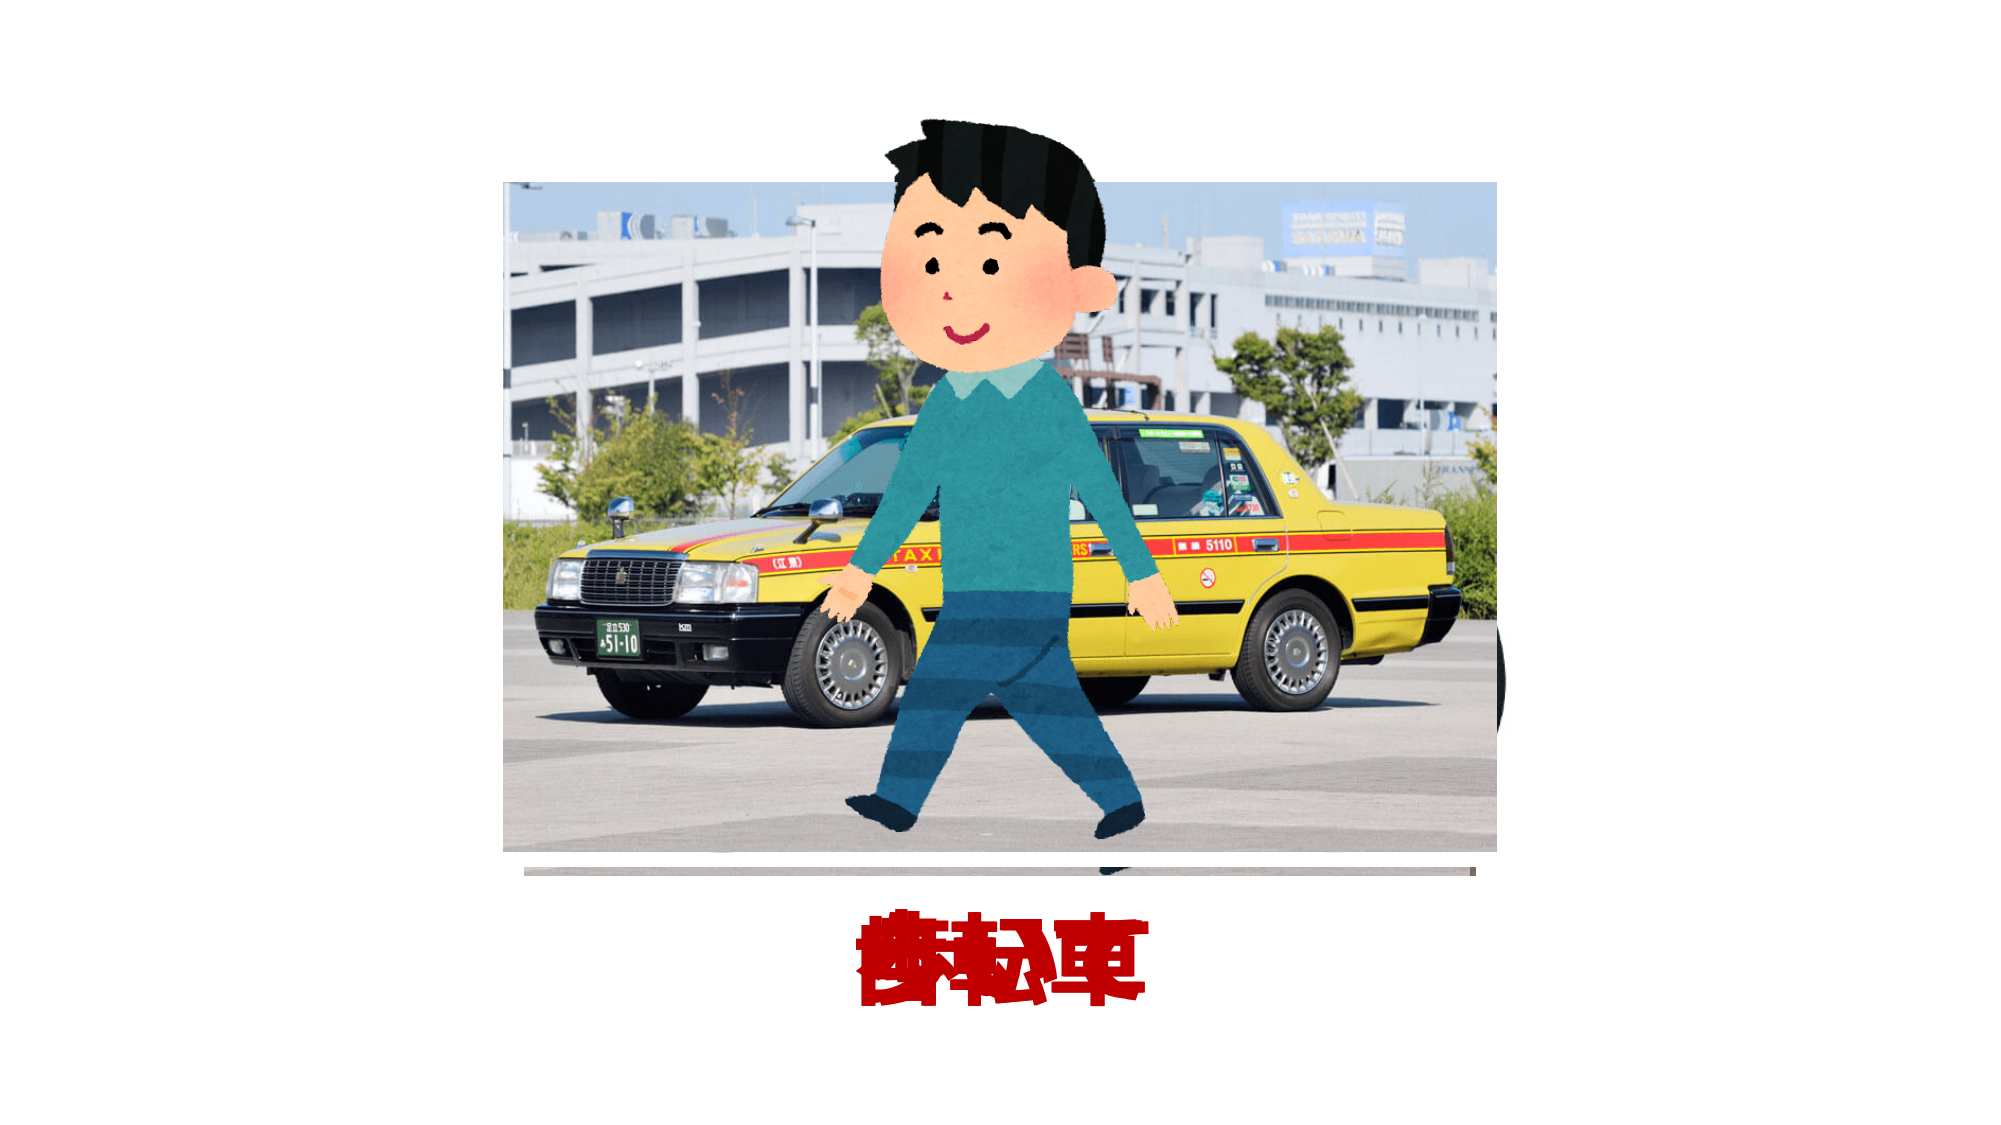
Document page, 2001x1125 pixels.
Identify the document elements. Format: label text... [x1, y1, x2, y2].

picture [430, 98, 1564, 891]
text_box 歩いて [756, 888, 1268, 1024]
